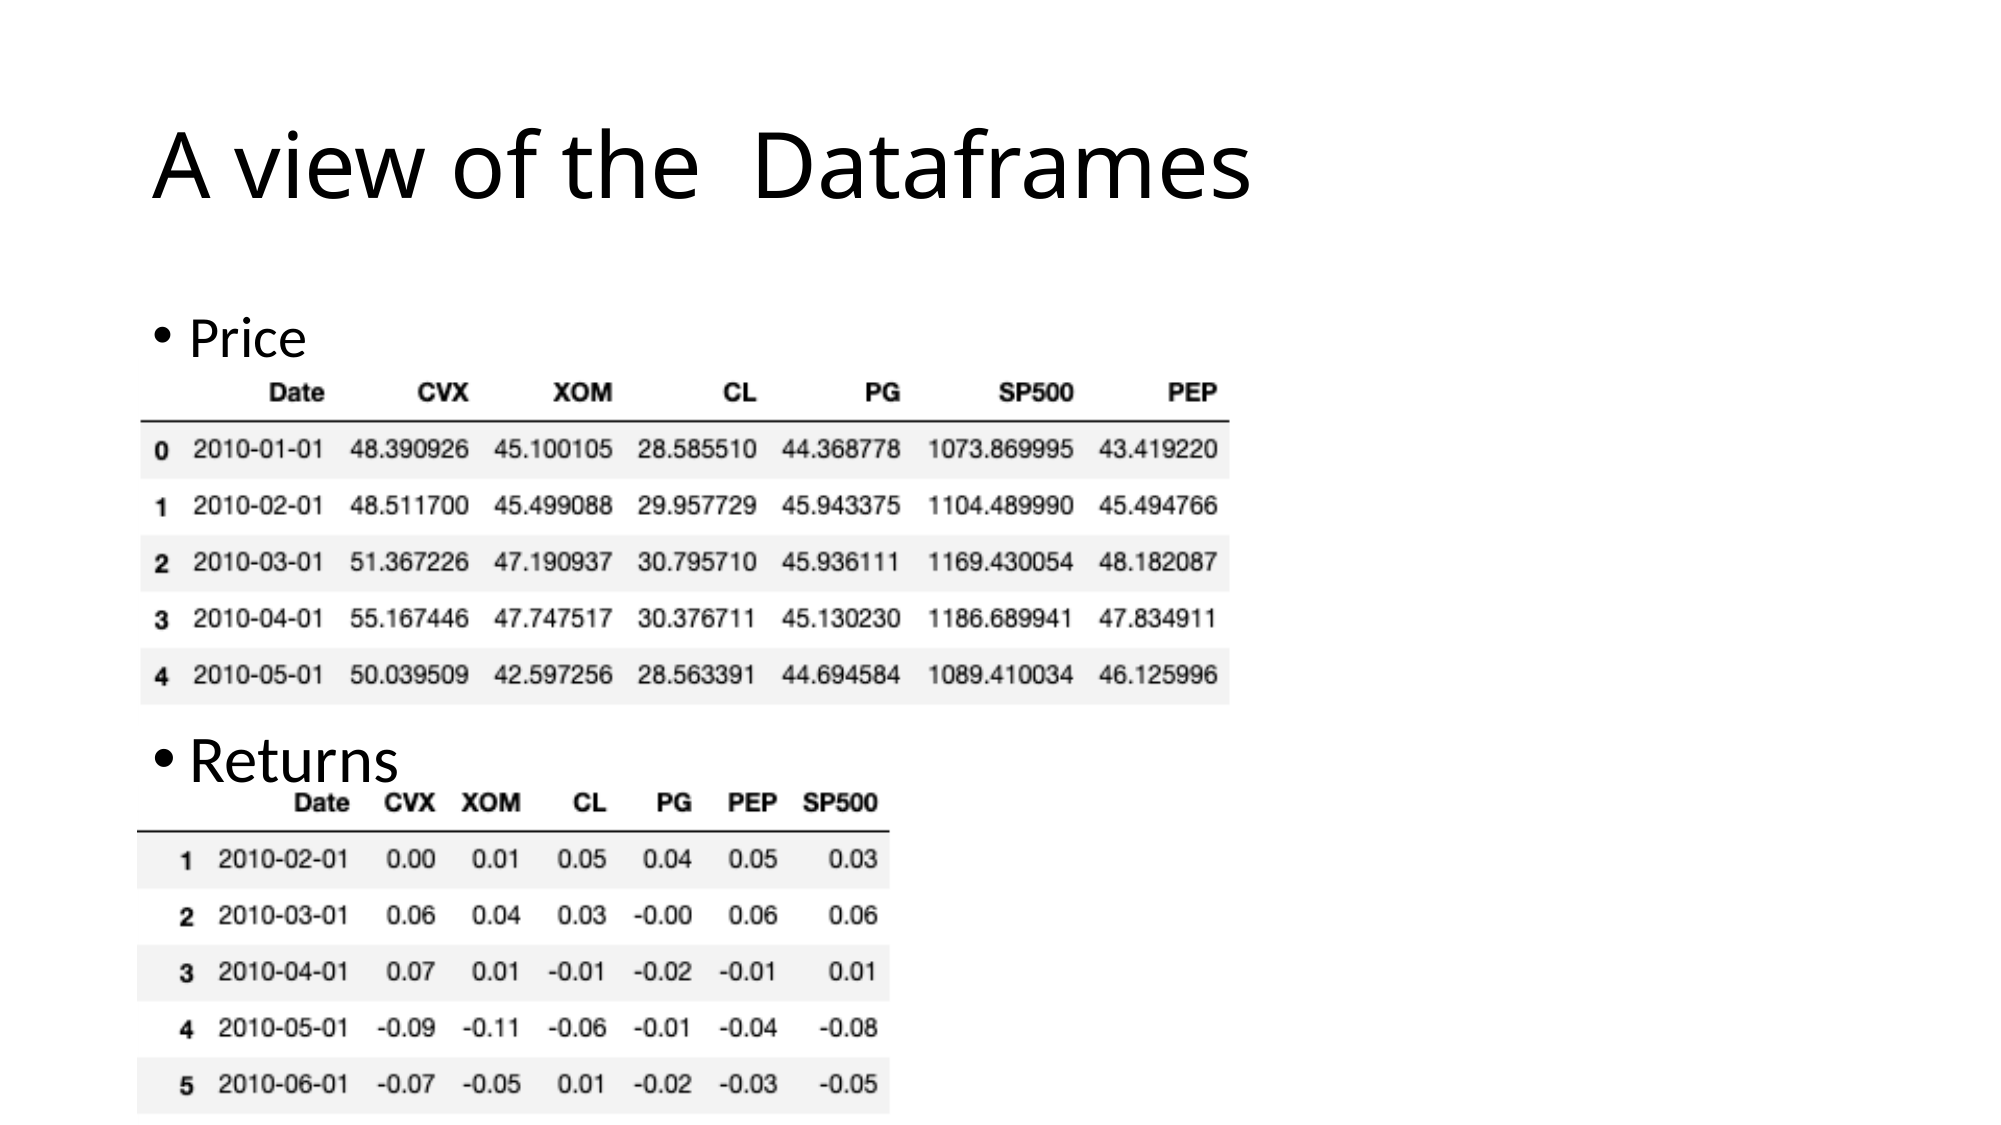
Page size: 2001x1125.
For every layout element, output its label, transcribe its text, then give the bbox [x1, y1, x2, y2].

title A view of the Dataframes [137, 59, 1863, 278]
picture [137, 358, 1255, 726]
picture [137, 785, 961, 1125]
list Price Returns [137, 299, 1863, 1098]
